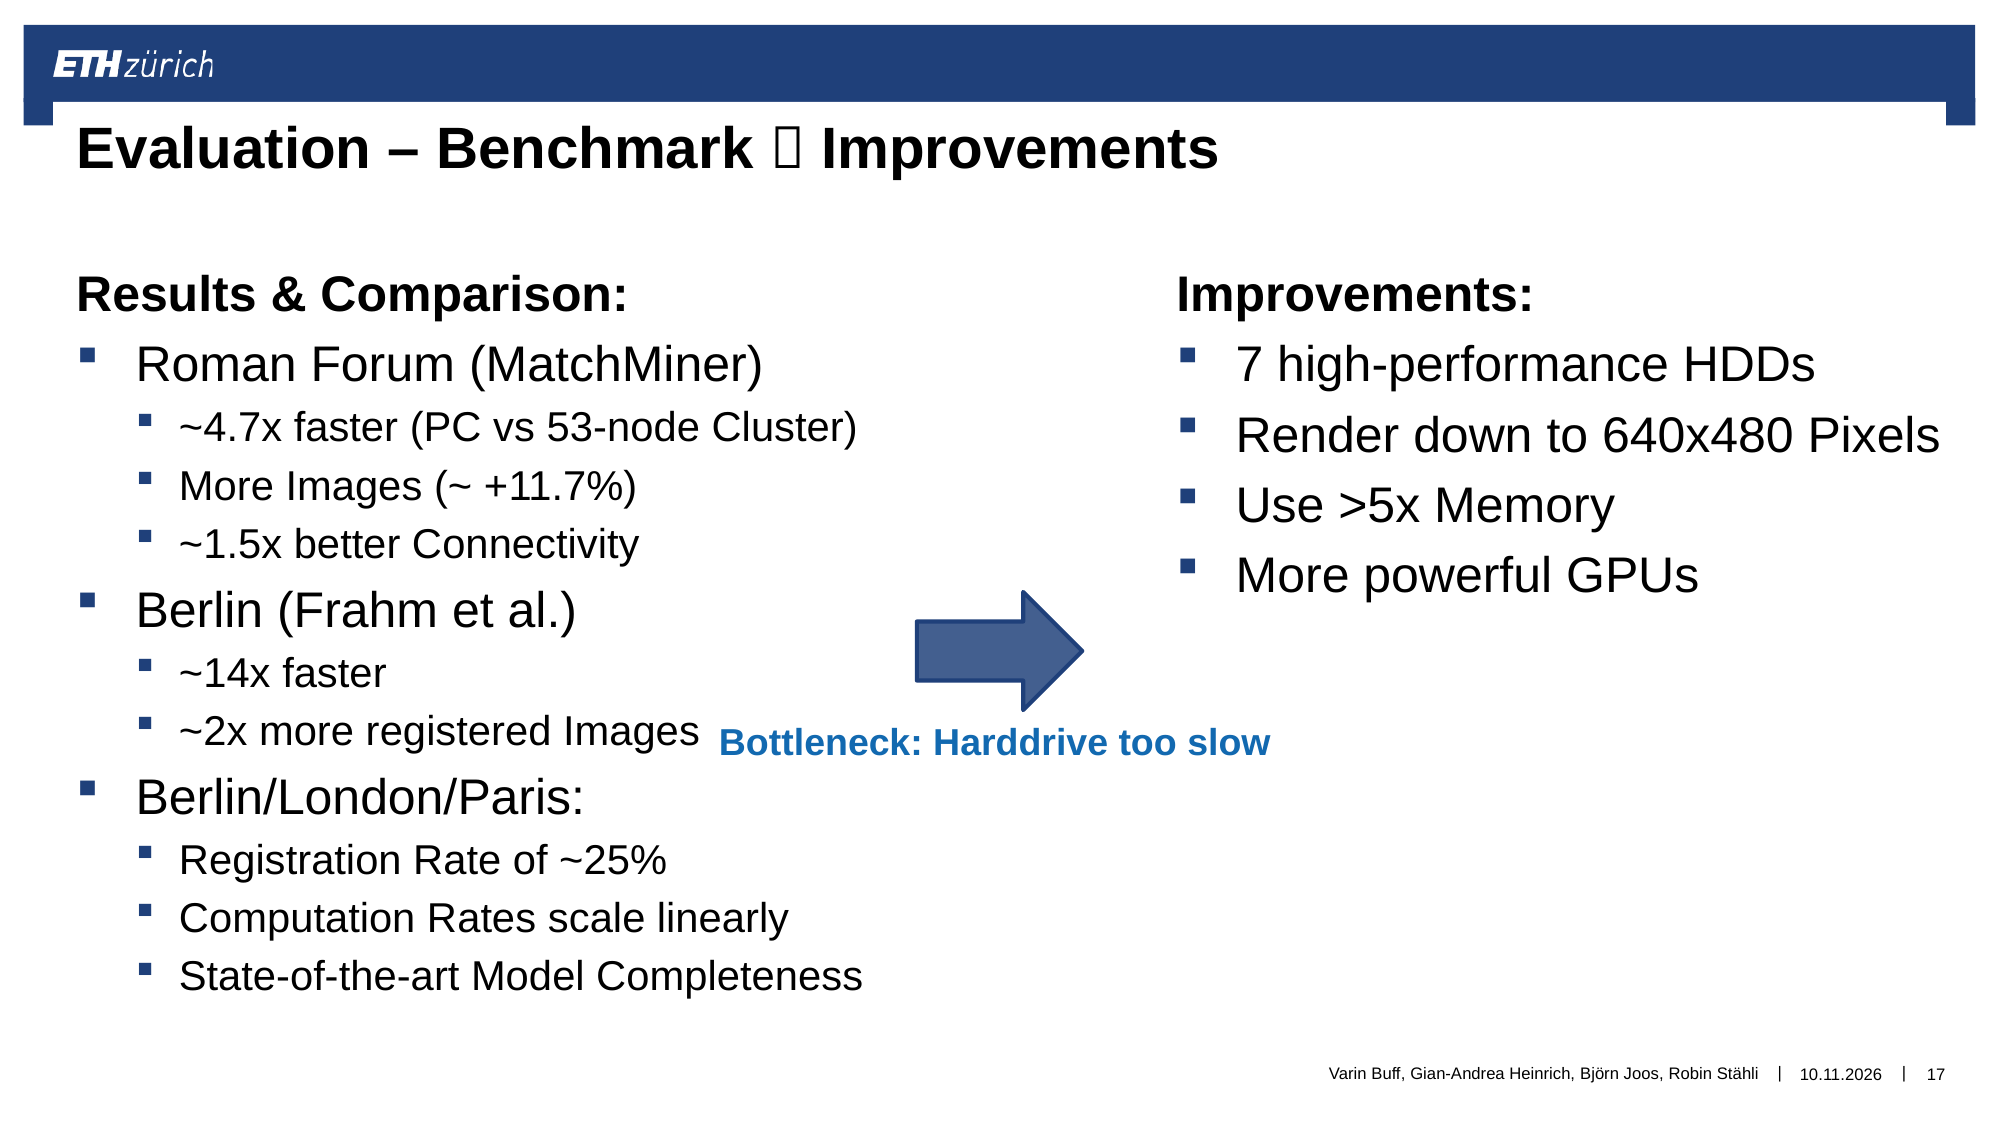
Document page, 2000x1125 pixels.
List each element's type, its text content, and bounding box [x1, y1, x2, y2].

text_box Improvements: 7 high-performance HDDs Render down to 640x480 Pixels Use >5x Memory More powerful GPUs [1153, 261, 2000, 952]
title Evaluation – Benchmark  Improvements [53, 101, 1946, 262]
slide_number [1790, 1034, 1892, 1112]
slide_number 17 [1906, 1034, 1966, 1112]
footer Varin Buff, Gian-Andrea Heinrich, Björn Joos, Robin Stähli [999, 1034, 1760, 1111]
text_box Bottleneck: Harddrive too slow [704, 710, 1295, 770]
list Results & Comparison: Roman Forum (MatchMiner) ~4.7x faster (PC vs 53-node Cluster) More Images (~ +11.7%) ~1.5x better Connectivity Berlin (Frahm et al.) ~14x faster ~2x more registered Images Berlin/London/Paris: Registration Rate of ~25% Computation Rates scale linearly State-of-the-art Model Completeness [53, 262, 1000, 1041]
text_box [914, 590, 1085, 710]
